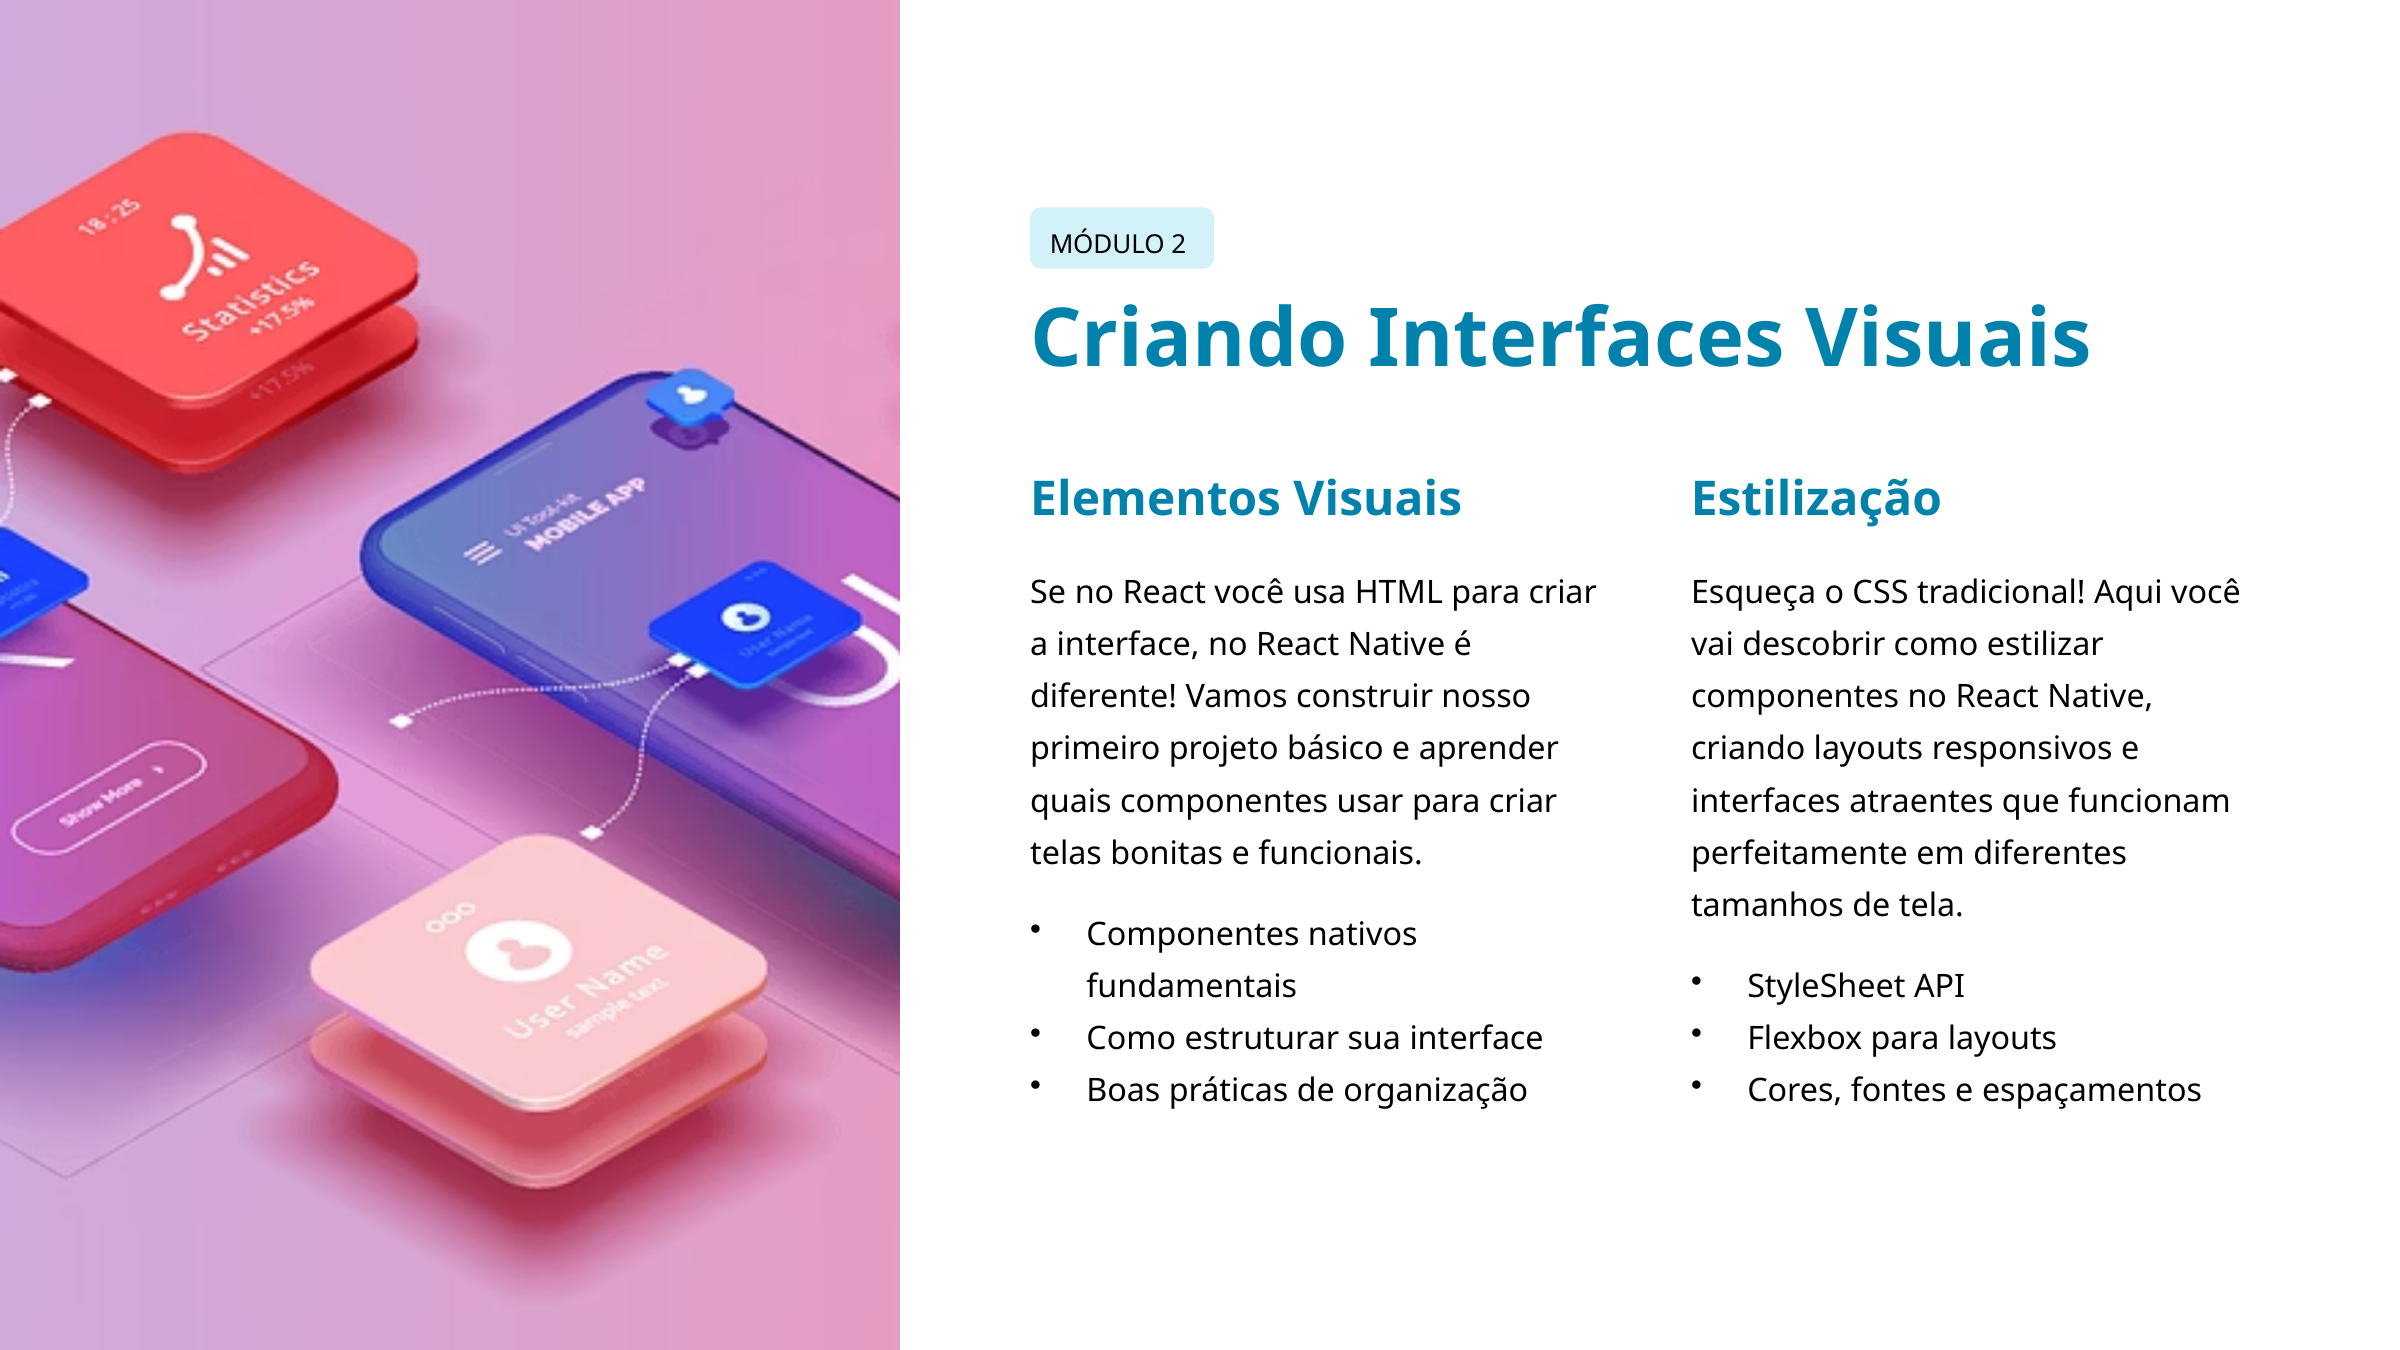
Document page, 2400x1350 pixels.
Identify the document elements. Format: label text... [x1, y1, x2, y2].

text_box StyleSheet API Flexbox para layouts Cores, fontes e espaçamentos [1690, 952, 2272, 1109]
text_box Estilização [1690, 464, 2180, 526]
picture [0, 0, 900, 1350]
text_box MÓDULO 2 [1049, 217, 1195, 259]
text_box [1030, 207, 1215, 269]
text_box Se no React você usa HTML para criar a interface, no React Native é diferente! Vamos construir nosso primeiro projeto básico e aprender quais componentes usar para criar telas bonitas e funcionais. [1030, 558, 1611, 871]
text_box Criando Interfaces Visuais [1030, 281, 2029, 384]
text_box Componentes nativos fundamentais Como estruturar sua interface Boas práticas de organização [1030, 900, 1611, 1109]
text_box Esqueça o CSS tradicional! Aqui você vai descobrir como estilizar componentes no React Native, criando layouts responsivos e interfaces atraentes que funcionam perfeitamente em diferentes tamanhos de tela. [1690, 558, 2272, 923]
text_box Elementos Visuais [1030, 464, 1519, 526]
